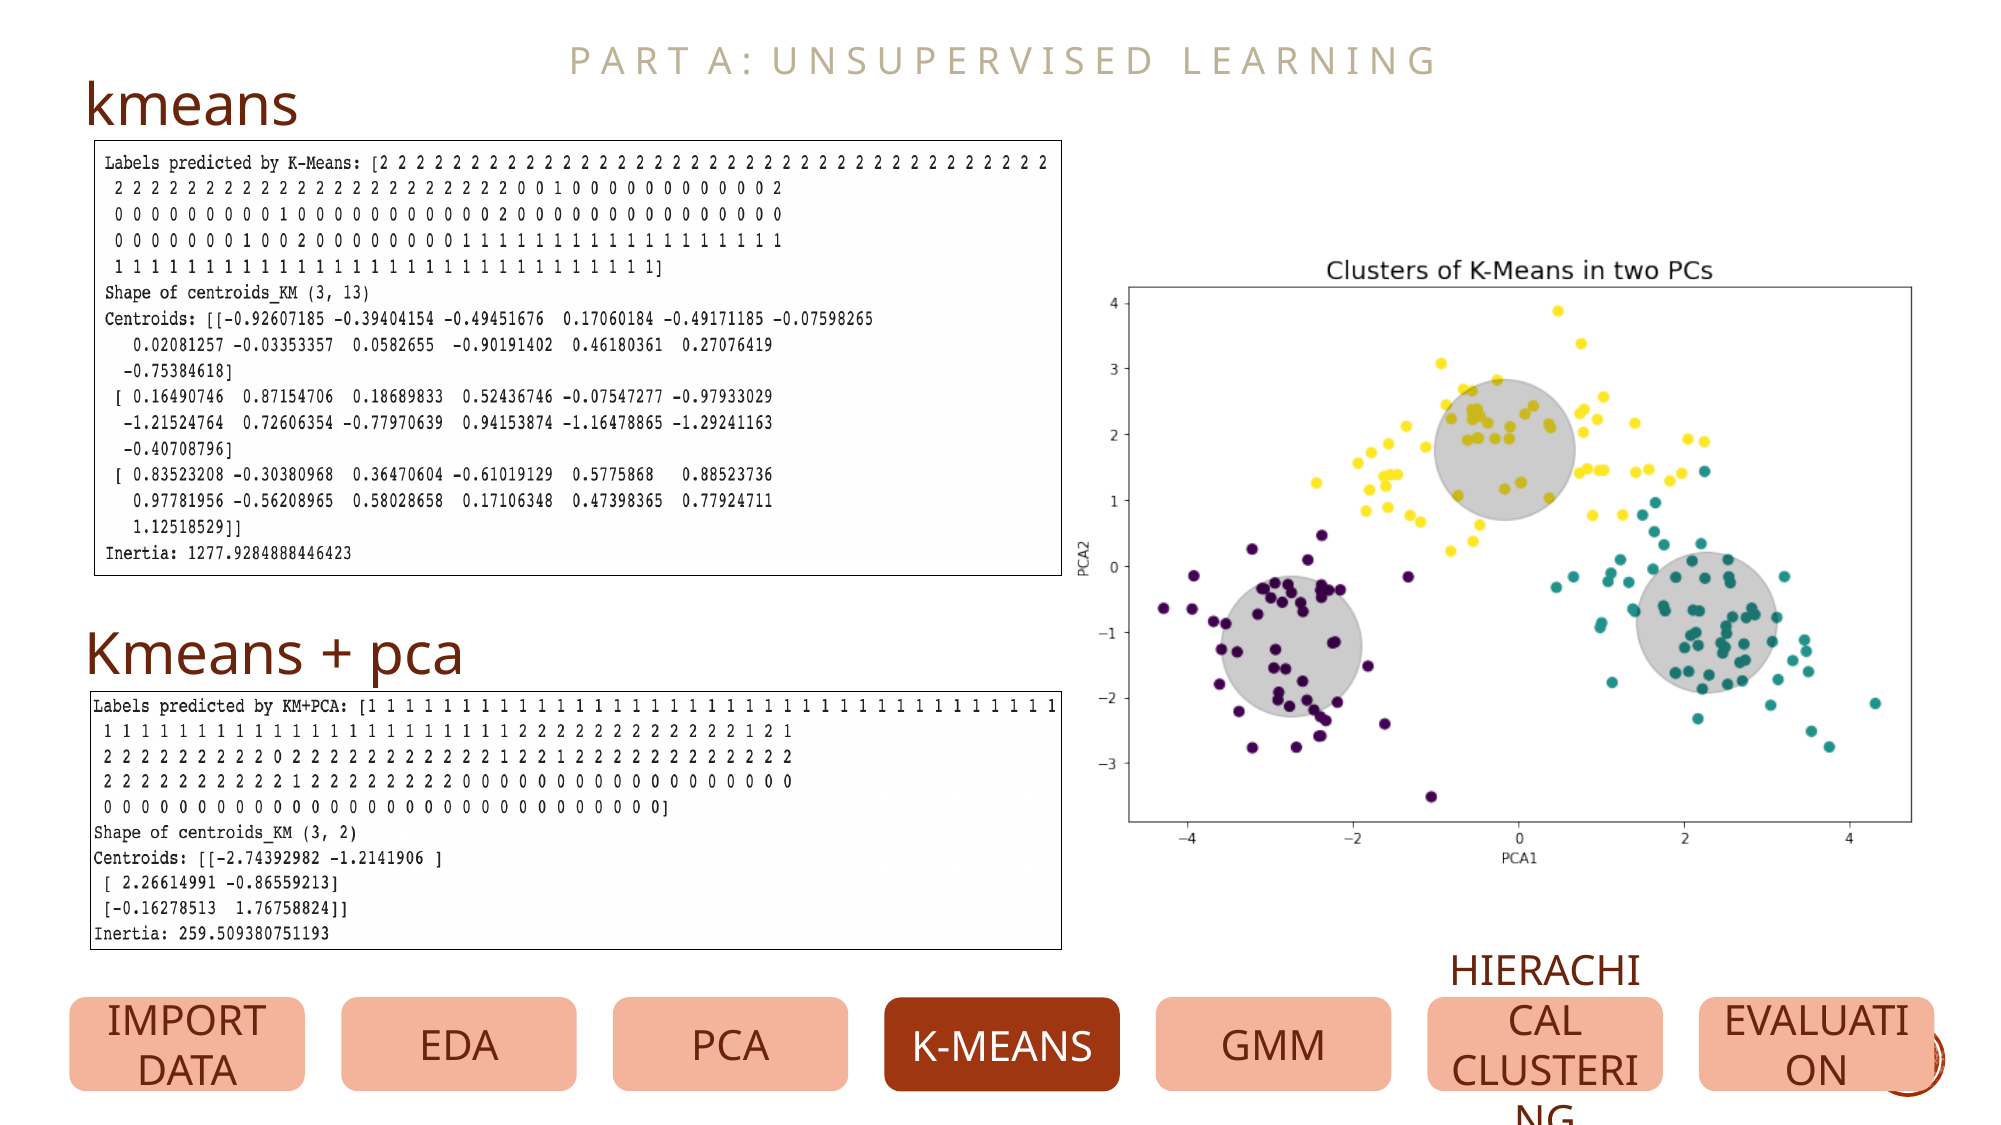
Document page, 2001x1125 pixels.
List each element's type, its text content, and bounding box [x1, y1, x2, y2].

text_box IMPORT DATA [69, 997, 305, 1092]
text_box Kmeans + pca [70, 608, 1067, 694]
picture [94, 144, 1062, 576]
text_box kmeans [70, 59, 1139, 145]
picture [1068, 250, 1921, 875]
text_box HIERACHICAL CLUSTERING [1427, 997, 1663, 1092]
text_box PCA [612, 997, 849, 1092]
text_box EVALUATION [1698, 997, 1935, 1092]
text_box GMM [1155, 997, 1392, 1092]
picture [90, 694, 1061, 950]
text_box K-MEANS [884, 997, 1120, 1092]
text_box P A R T A : U N S U P E R V I S E D L E A R N I N G [482, 29, 1522, 90]
text_box EDA [341, 997, 577, 1092]
